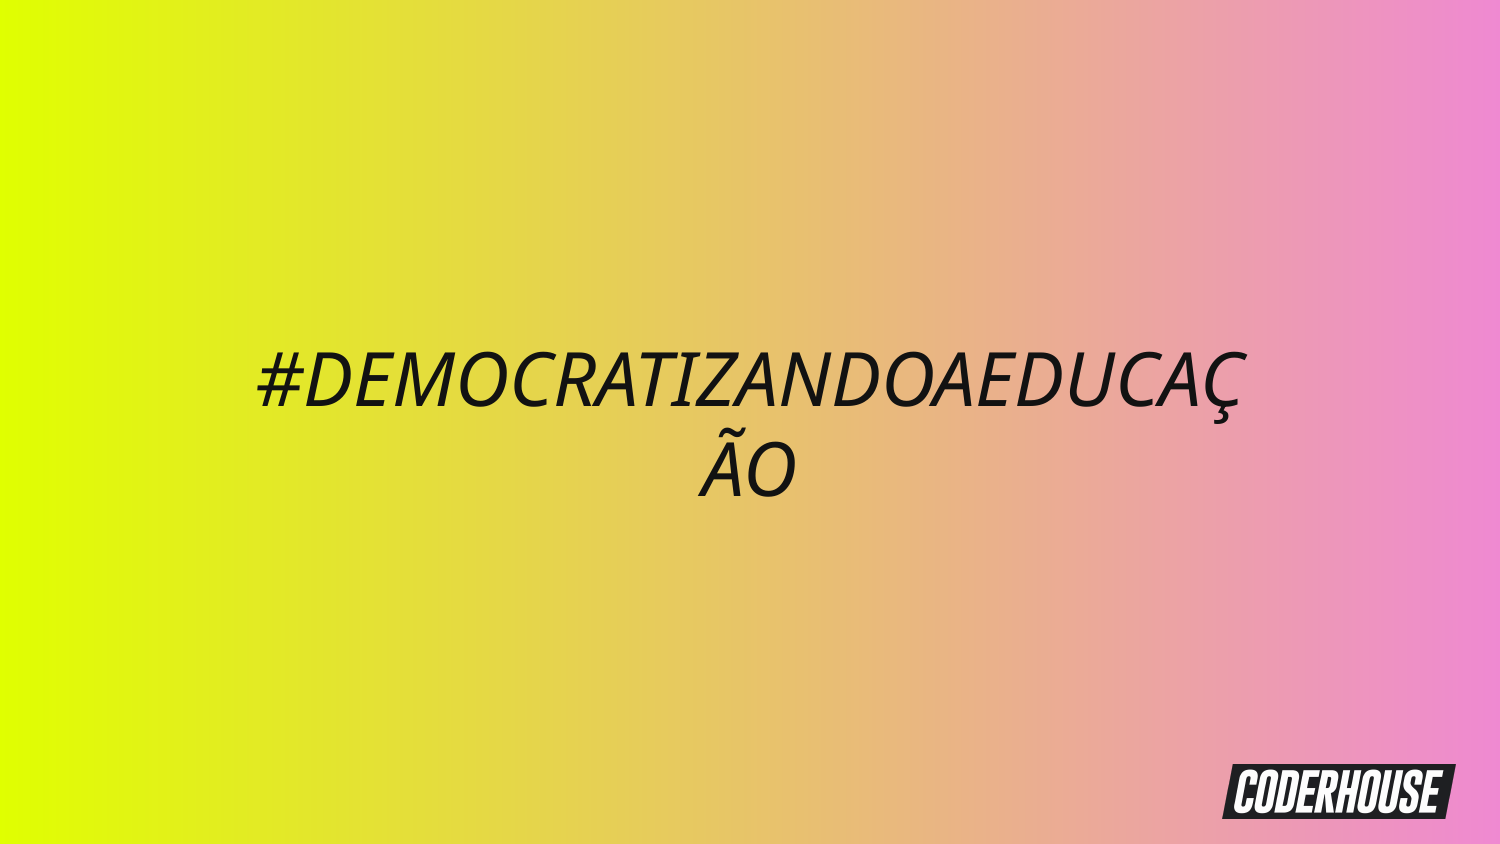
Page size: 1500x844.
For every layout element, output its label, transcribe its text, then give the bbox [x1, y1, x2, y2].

picture [1222, 764, 1456, 819]
text_box #DEMOCRATIZANDOAEDUCAÇÃO [229, 340, 1271, 503]
